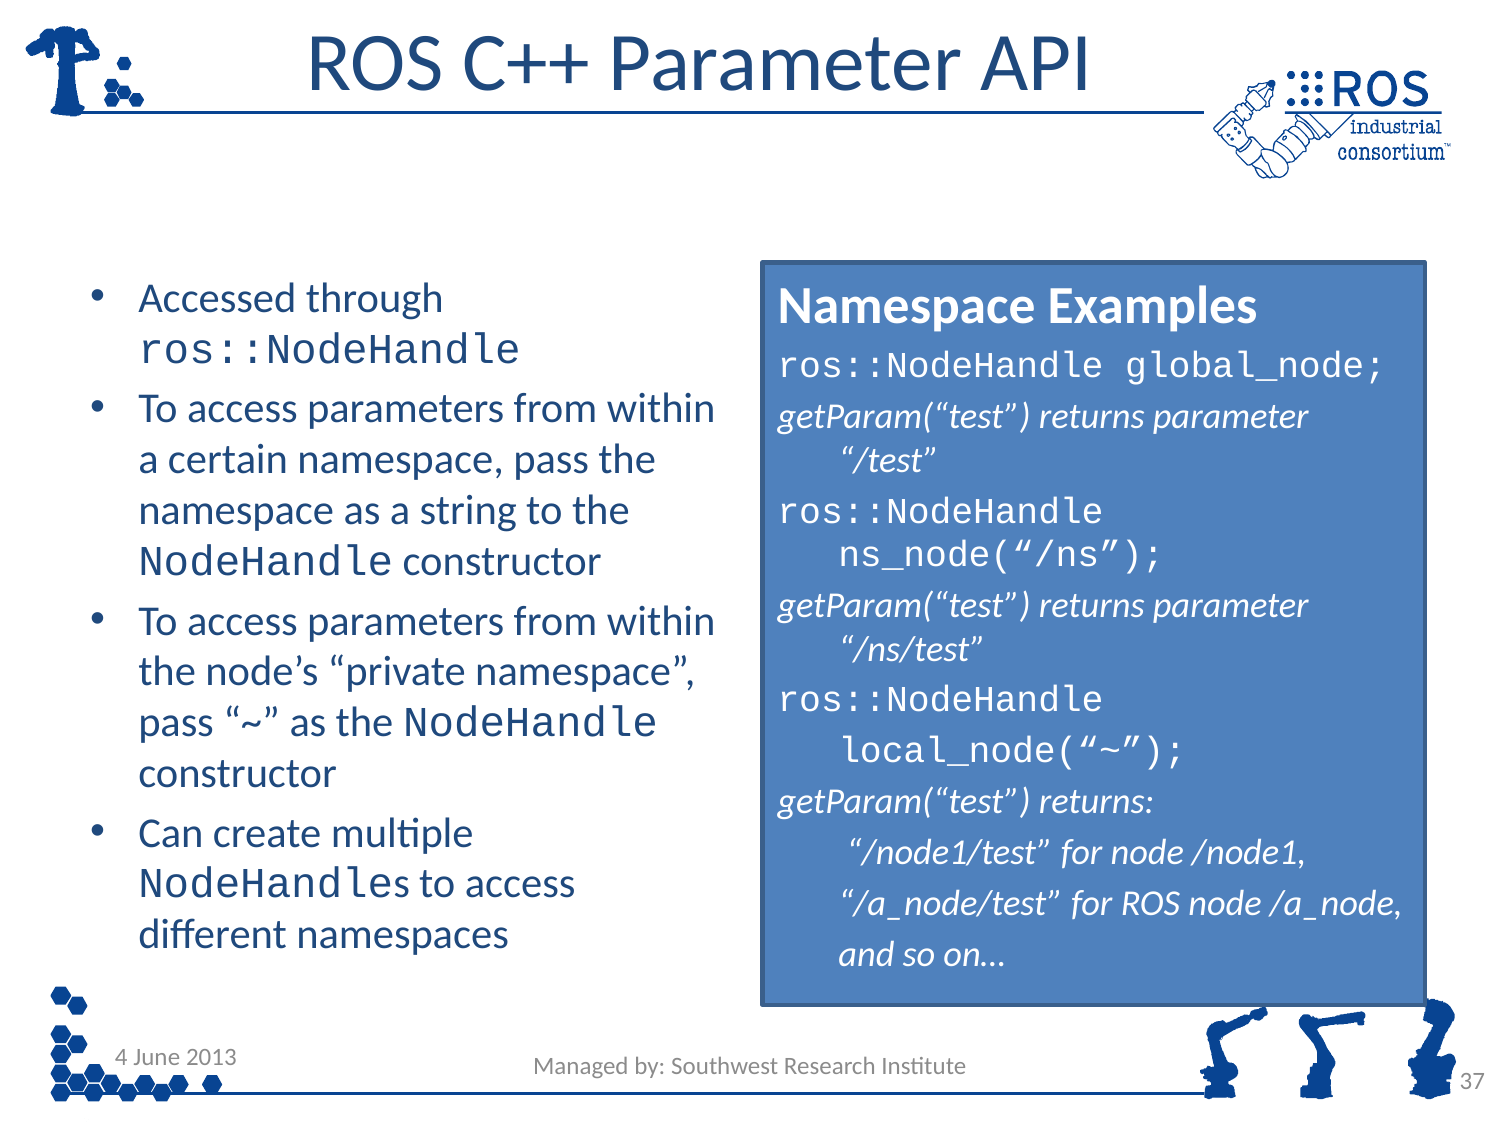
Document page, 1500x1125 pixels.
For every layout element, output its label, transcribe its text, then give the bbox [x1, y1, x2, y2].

list Accessed through ros::NodeHandle To access parameters from within a certain namespace, pass the namespace as a string to the NodeHandle constructor To access parameters from within the node’s “private namespace”, pass “~” as the NodeHandle constructor Can create multiple NodeHandles to access different namespaces [75, 262, 738, 1005]
title ROS C++ Parameter API [150, 0, 1250, 113]
list Namespace Examples ros::NodeHandle global_node; getParam(“test”) returns parameter “/test” ros::NodeHandle ns_node(“/ns”); getParam(“test”) returns parameter “/ns/test” ros::NodeHandle local_node(“~”); getParam(“test”) returns: “/node1/test” for node /node1, “/a_node/test” for ROS node /a_node, and so on… [760, 260, 1427, 1007]
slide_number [99, 1025, 388, 1085]
footer Managed by: Southwest Research Institute [468, 1042, 1032, 1103]
slide_number 37 [1149, 1050, 1500, 1110]
